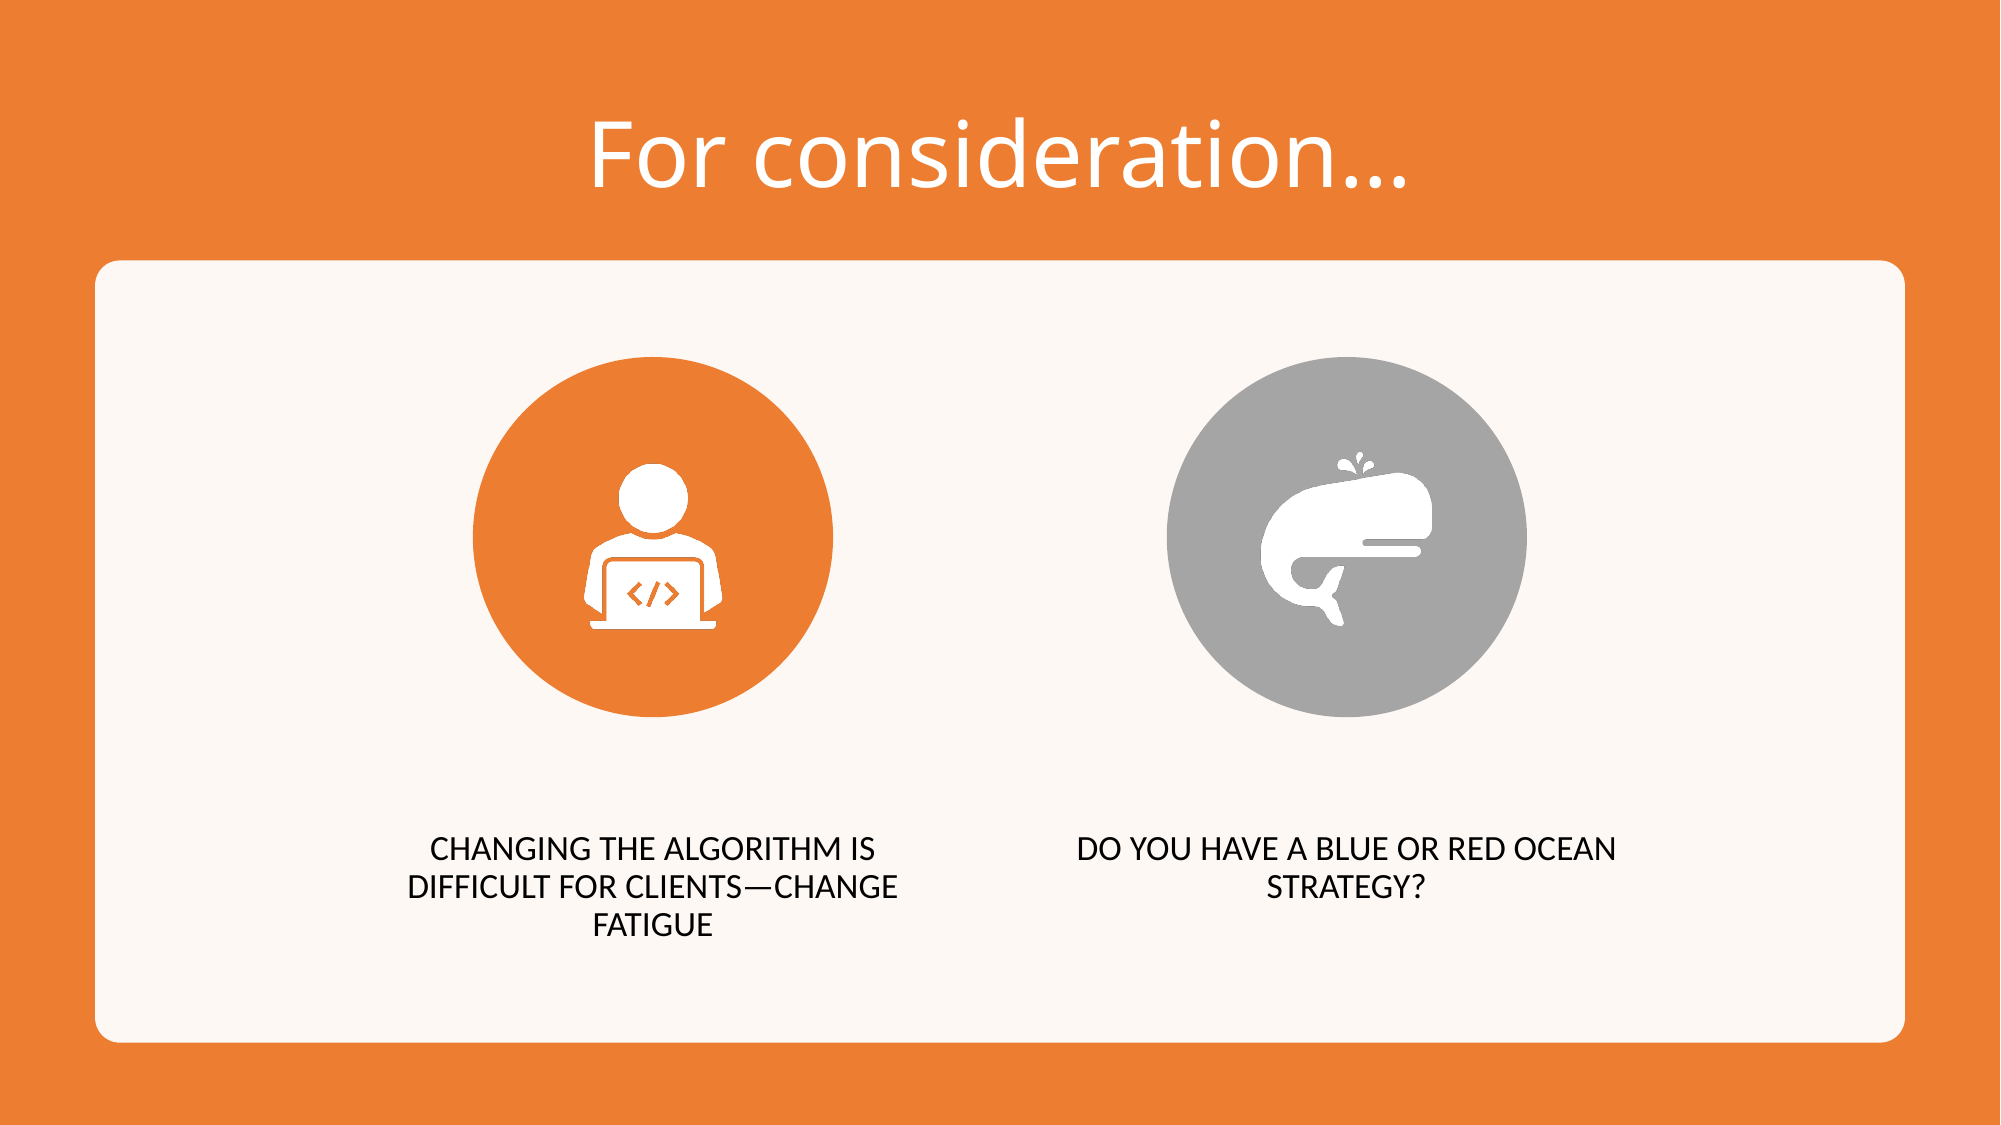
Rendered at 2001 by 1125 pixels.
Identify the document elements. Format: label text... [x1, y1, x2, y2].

title For consideration… [137, 75, 1863, 241]
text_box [137, 295, 1863, 1010]
text_box [0, 0, 2000, 1125]
text_box [94, 259, 1906, 1044]
